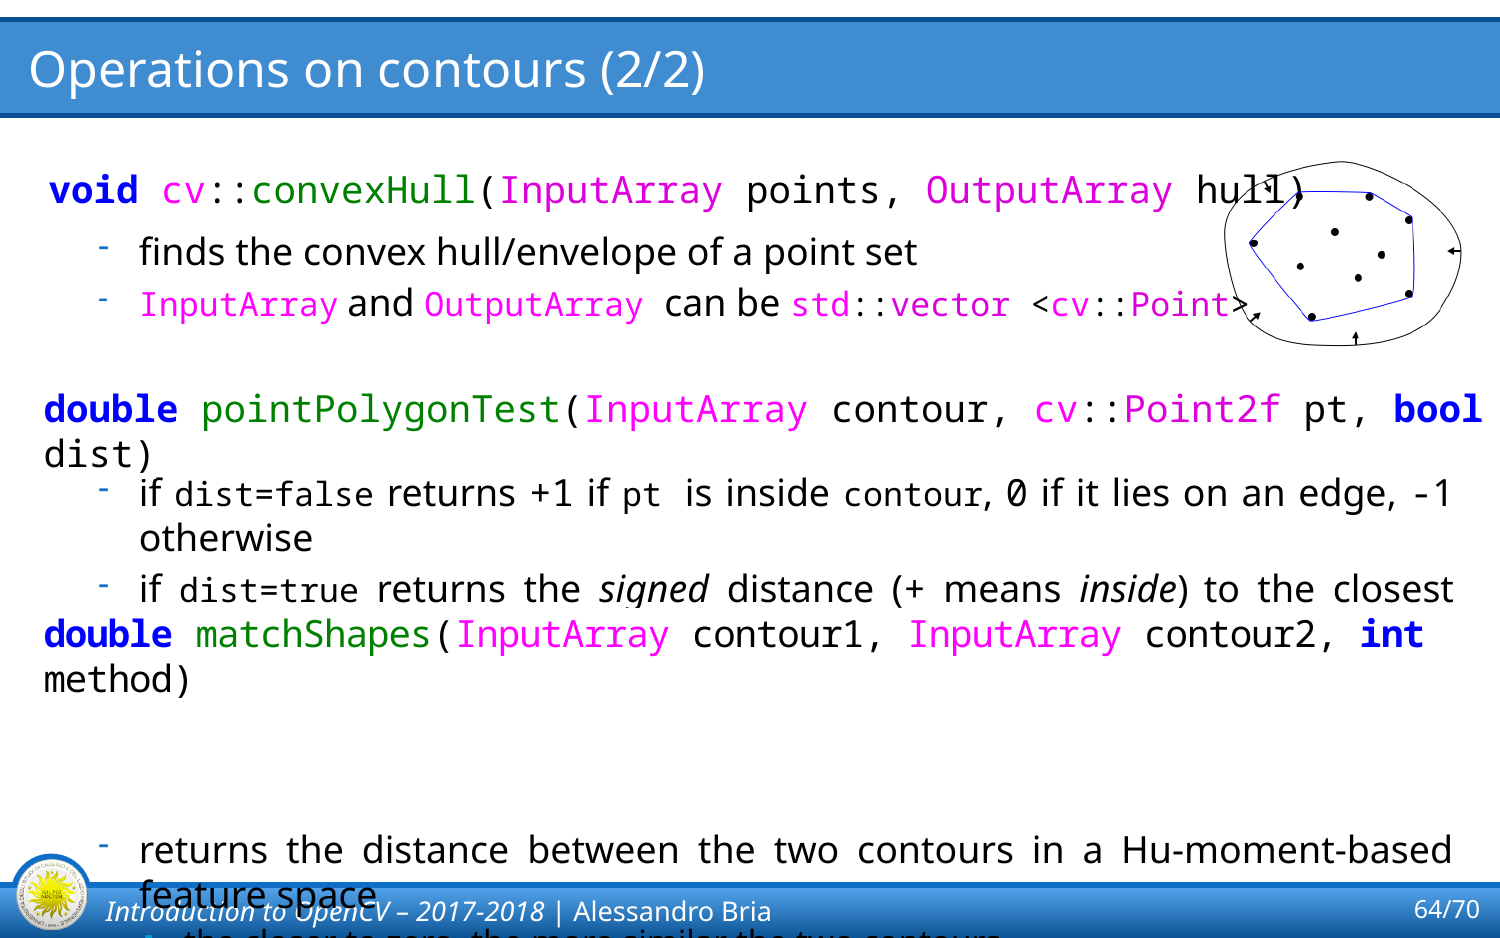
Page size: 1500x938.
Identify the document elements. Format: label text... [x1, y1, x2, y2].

list finds the convex hull/envelope of a point set InputArray and OutputArray can be std::vector <cv::Point> if dist=false returns +1 if pt is inside contour, 0 if it lies on an edge, -1 otherwise if dist=true returns the signed distance (+ means inside) to the closest contour point returns the distance between the two contours in a Hu-moment-based feature space the closer to zero, the more similar the two contours various distance metrics available, a suitable choice is method= CV_CONTOURS_MATCH_I1 [33, 708, 1455, 848]
text_box double pointPolygonTest(InputArray contour, cv::Point2f pt, bool dist) [28, 377, 1500, 483]
list finds the convex hull/envelope of a point set InputArray and OutputArray can be std::vector <cv::Point> if dist=false returns +1 if pt is inside contour, 0 if it lies on an edge, -1 otherwise if dist=true returns the signed distance (+ means inside) to the closest contour point returns the distance between the two contours in a Hu-moment-based feature space the closer to zero, the more similar the two contours various distance metrics available, a suitable choice is method= CV_CONTOURS_MATCH_I1 [33, 219, 1455, 377]
title Operations on contours (2/2) [0, 18, 1500, 117]
text_box double matchShapes(InputArray contour1, InputArray contour2, int method) [28, 602, 1468, 708]
picture [1219, 155, 1469, 355]
picture [15, 858, 88, 931]
text_box void cv::convexHull(InputArray points, OutputArray hull) [33, 158, 1216, 219]
list finds the convex hull/envelope of a point set InputArray and OutputArray can be std::vector <cv::Point> if dist=false returns +1 if pt is inside contour, 0 if it lies on an edge, -1 otherwise if dist=true returns the signed distance (+ means inside) to the closest contour point returns the distance between the two contours in a Hu-moment-based feature space the closer to zero, the more similar the two contours various distance metrics available, a suitable choice is method= CV_CONTOURS_MATCH_I1 [33, 483, 1455, 602]
